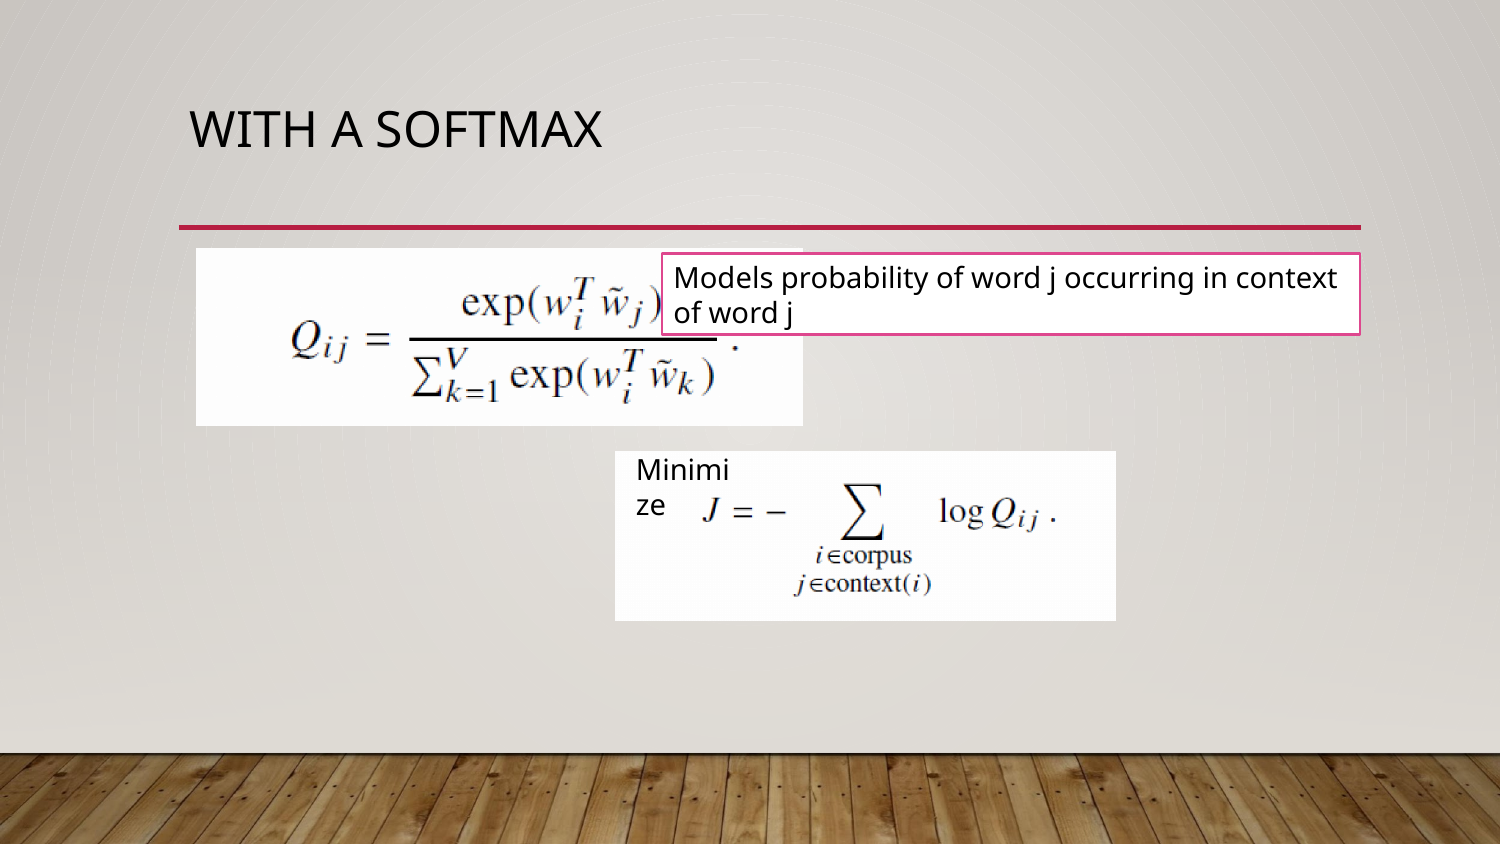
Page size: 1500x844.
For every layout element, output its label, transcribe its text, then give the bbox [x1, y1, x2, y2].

picture [0, 753, 1500, 844]
picture [196, 248, 803, 426]
text_box Minimize [624, 445, 750, 449]
picture [615, 450, 1117, 621]
title WITH A SOFTMAX [178, 98, 1361, 229]
text_box Models probability of word j occurring in context of word j [807, 253, 1361, 335]
